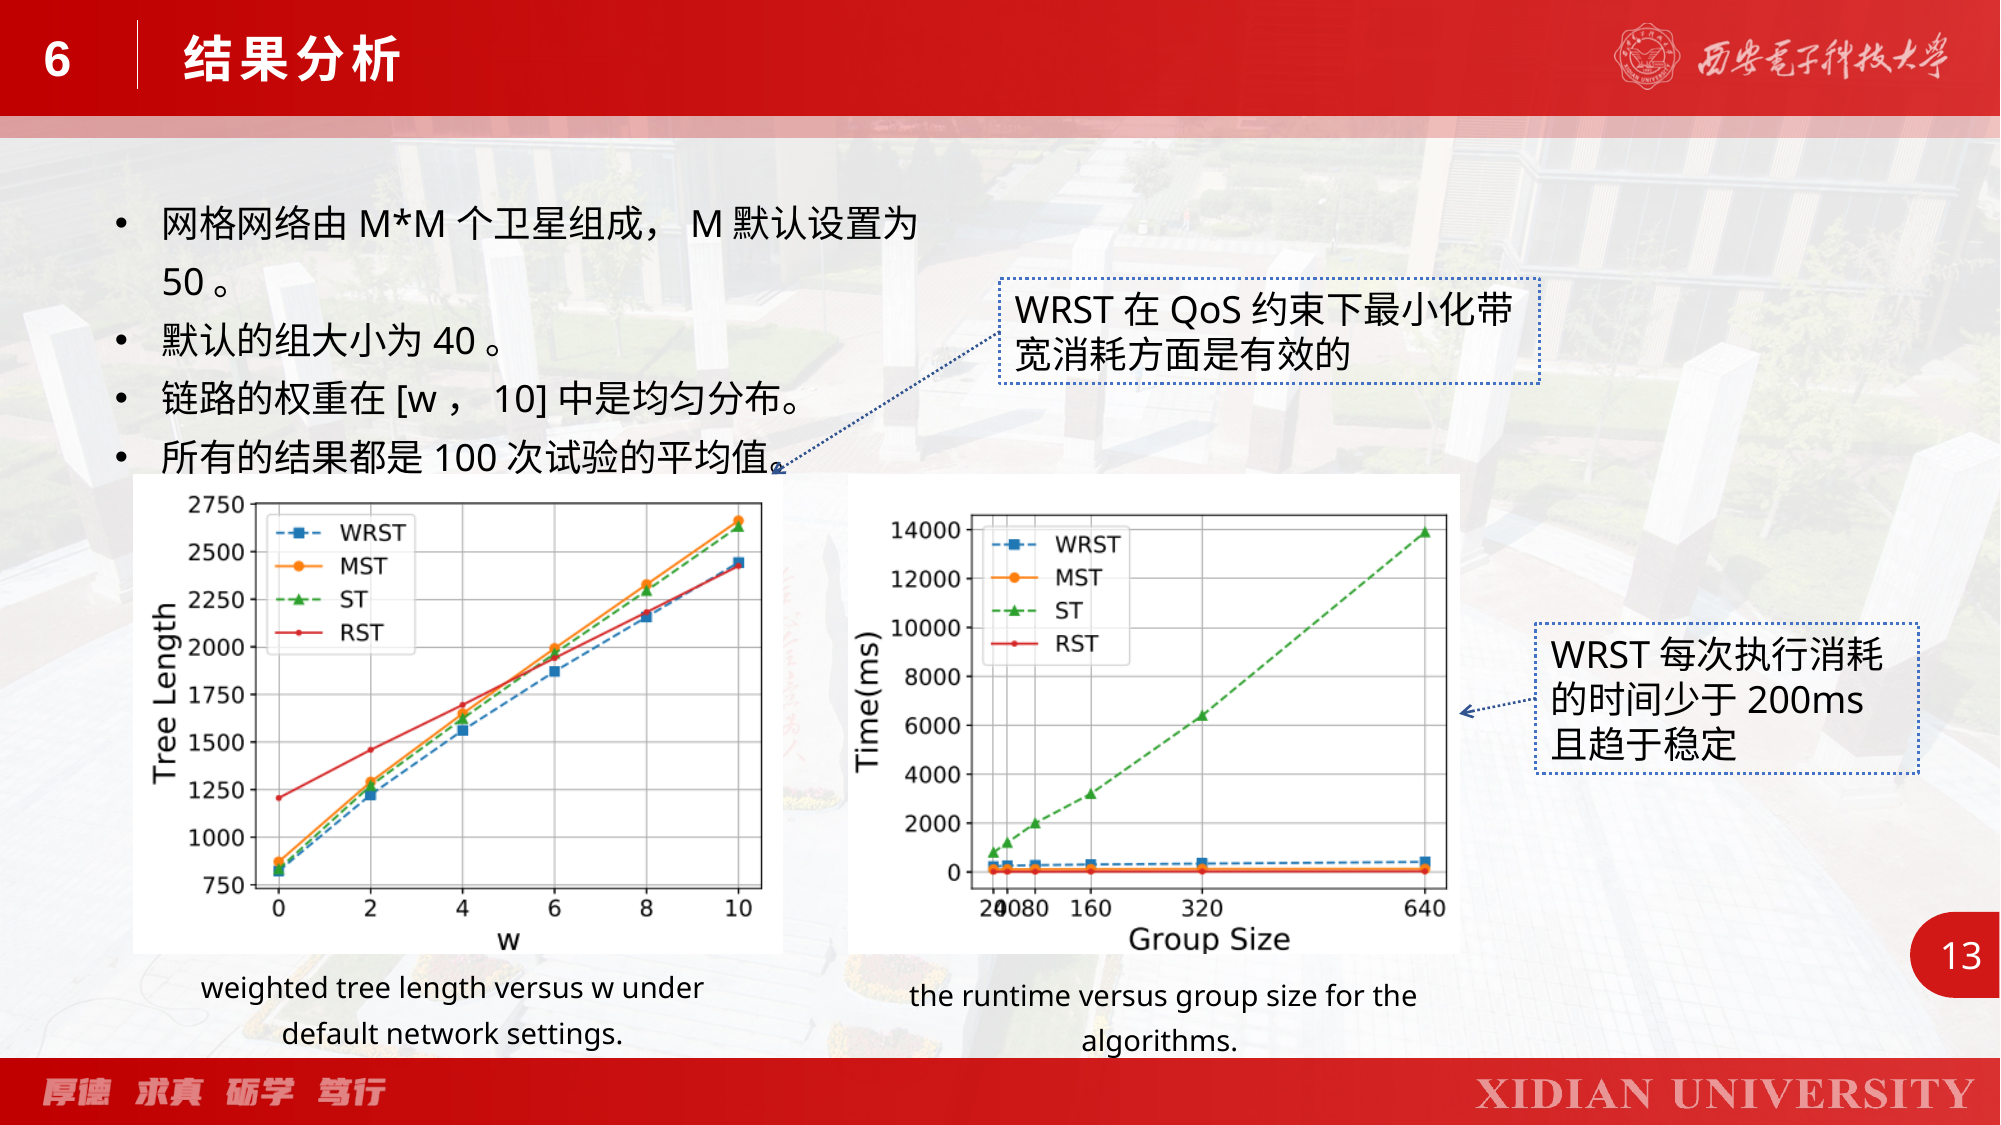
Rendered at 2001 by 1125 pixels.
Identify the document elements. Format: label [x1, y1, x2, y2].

text_box [0, 0, 2000, 1125]
picture [133, 474, 783, 954]
picture [847, 474, 1460, 954]
text_box [21, 22, 1975, 1125]
text_box [1459, 698, 1536, 714]
text_box [771, 331, 1000, 475]
